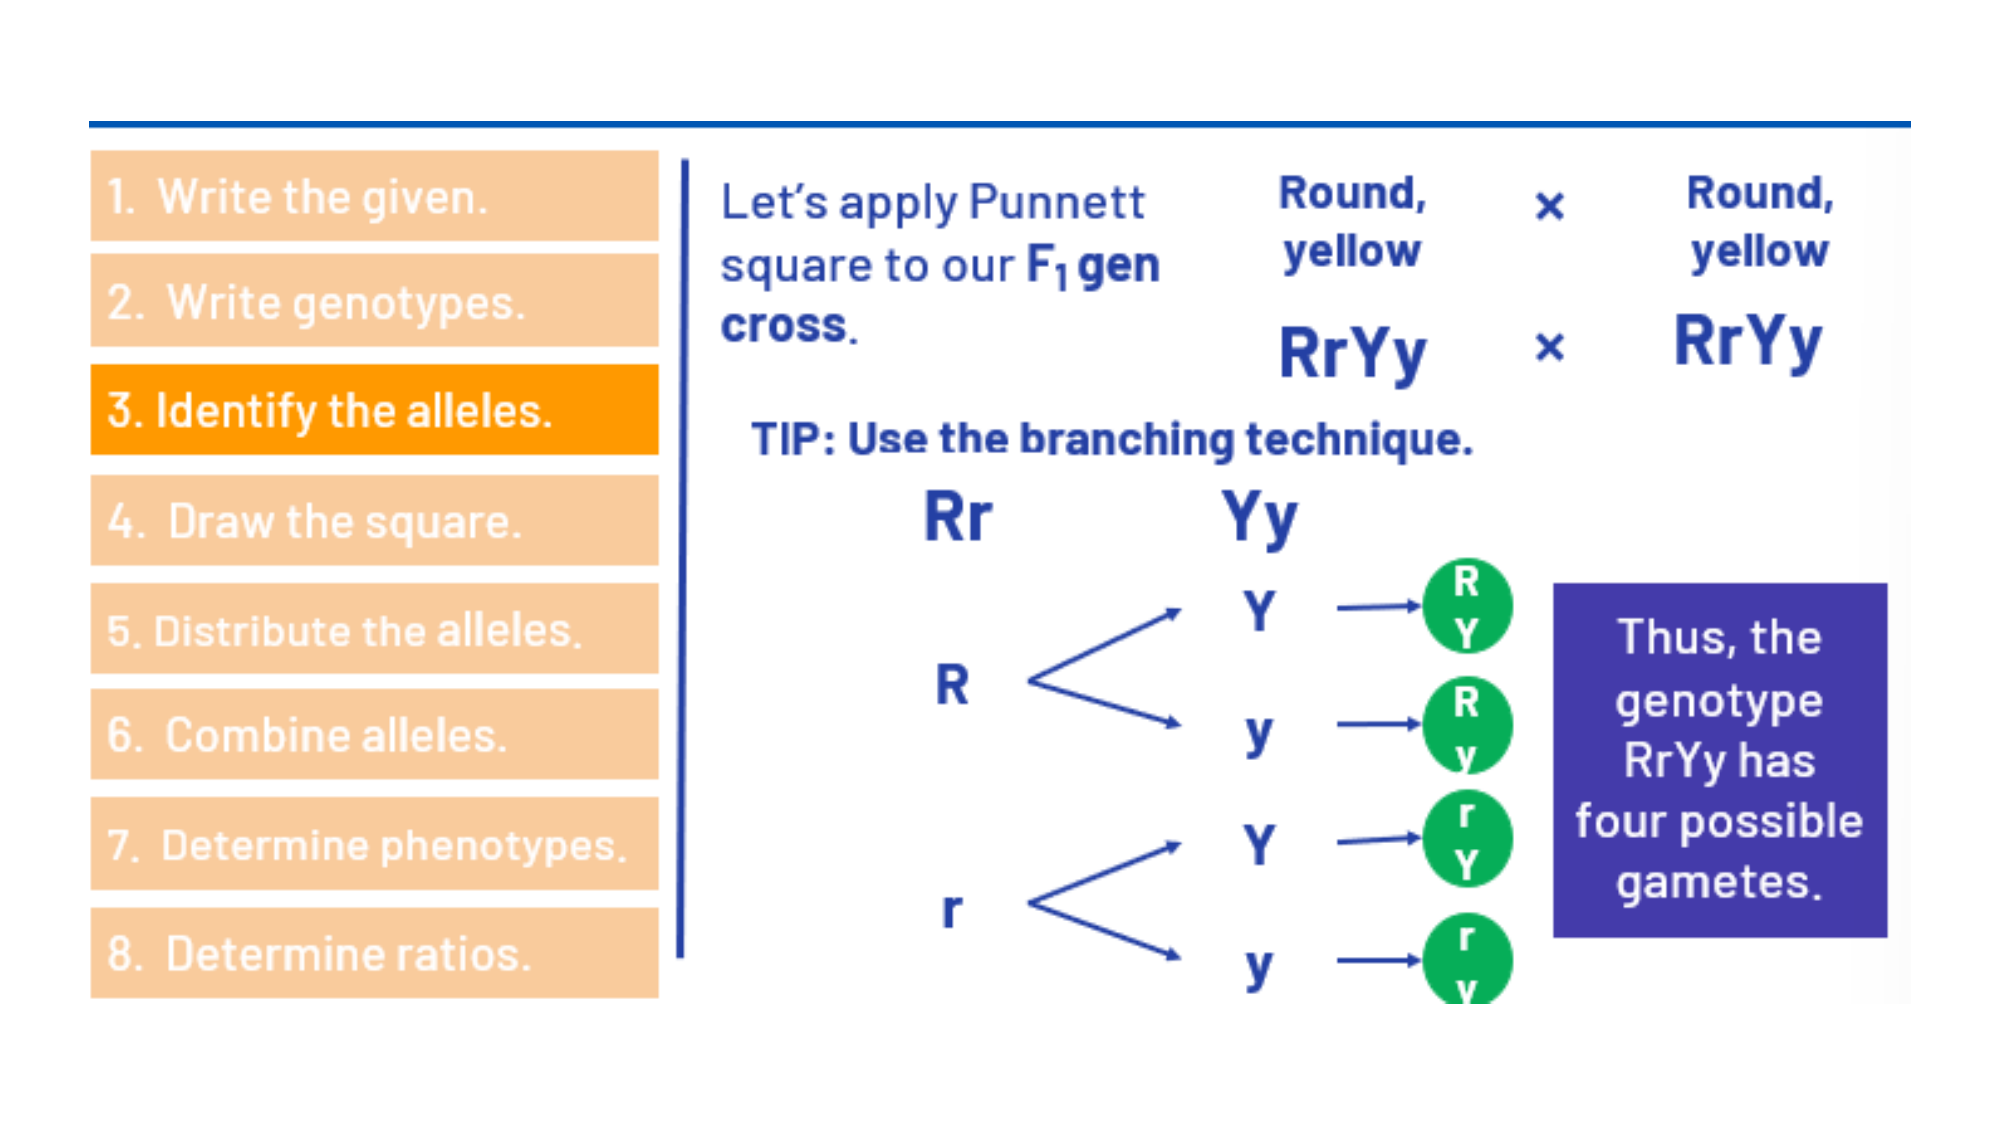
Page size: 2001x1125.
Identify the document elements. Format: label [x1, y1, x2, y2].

picture [89, 121, 1911, 1004]
